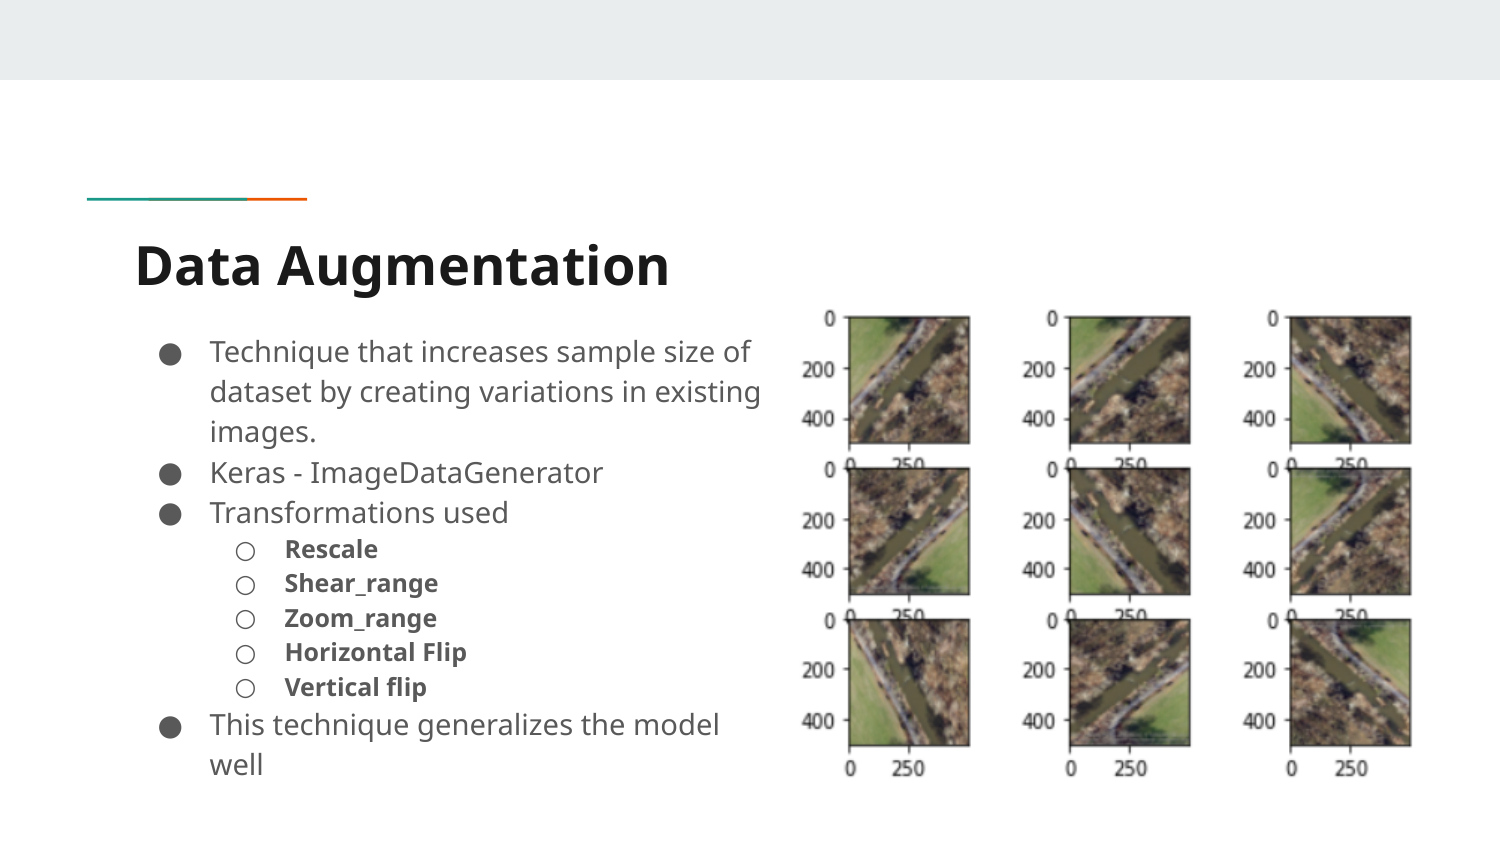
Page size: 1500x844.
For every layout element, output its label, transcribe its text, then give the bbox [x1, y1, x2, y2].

title Data Augmentation [119, 216, 1381, 305]
list Technique that increases sample size of dataset by creating variations in existing images. Keras - ImageDataGenerator Transformations used Rescale Shear_range Zoom_range Horizontal Flip Vertical flip This technique generalizes the model well [119, 313, 769, 803]
picture [774, 285, 1469, 803]
